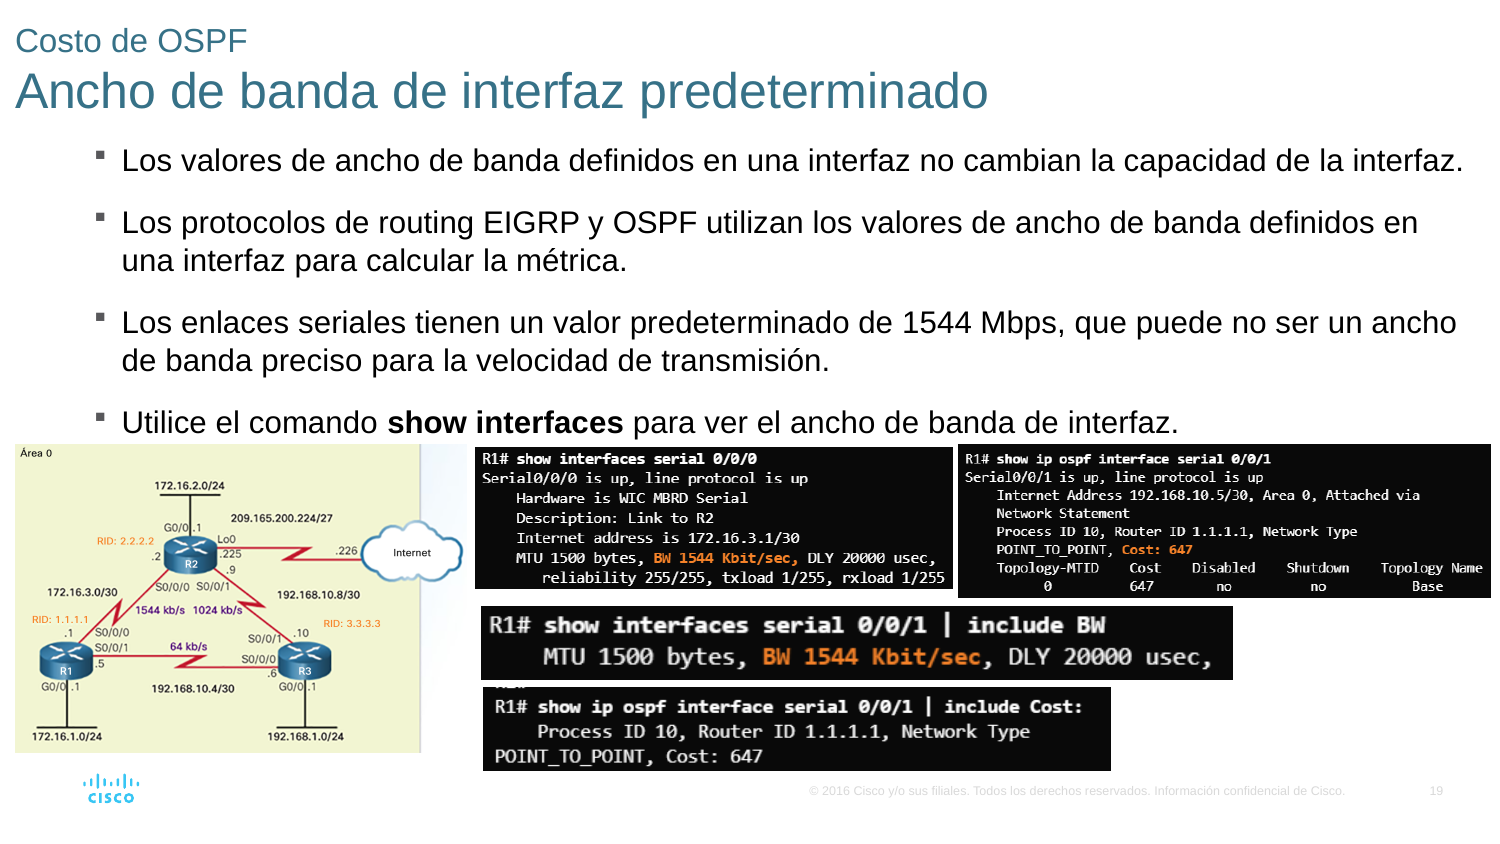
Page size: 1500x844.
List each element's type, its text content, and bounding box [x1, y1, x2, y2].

picture [482, 686, 1112, 772]
picture [14, 444, 467, 754]
picture [958, 444, 1491, 599]
title Costo de OSPF Ancho de banda de interfaz predeterminado [0, 6, 1500, 131]
picture [481, 606, 1233, 681]
list Los valores de ancho de banda definidos en una interfaz no cambian la capacidad de la interfaz. Los protocolos de routing EIGRP y OSPF utilizan los valores de ancho de banda definidos en una interfaz para calcular la métrica. Los enlaces seriales tienen un valor predeterminado de 1544 Mbps, que puede no ser un ancho de banda preciso para la velocidad de transmisión. Utilice el comando show interfaces para ver el ancho de banda de interfaz. [78, 132, 1500, 819]
picture [475, 447, 953, 589]
